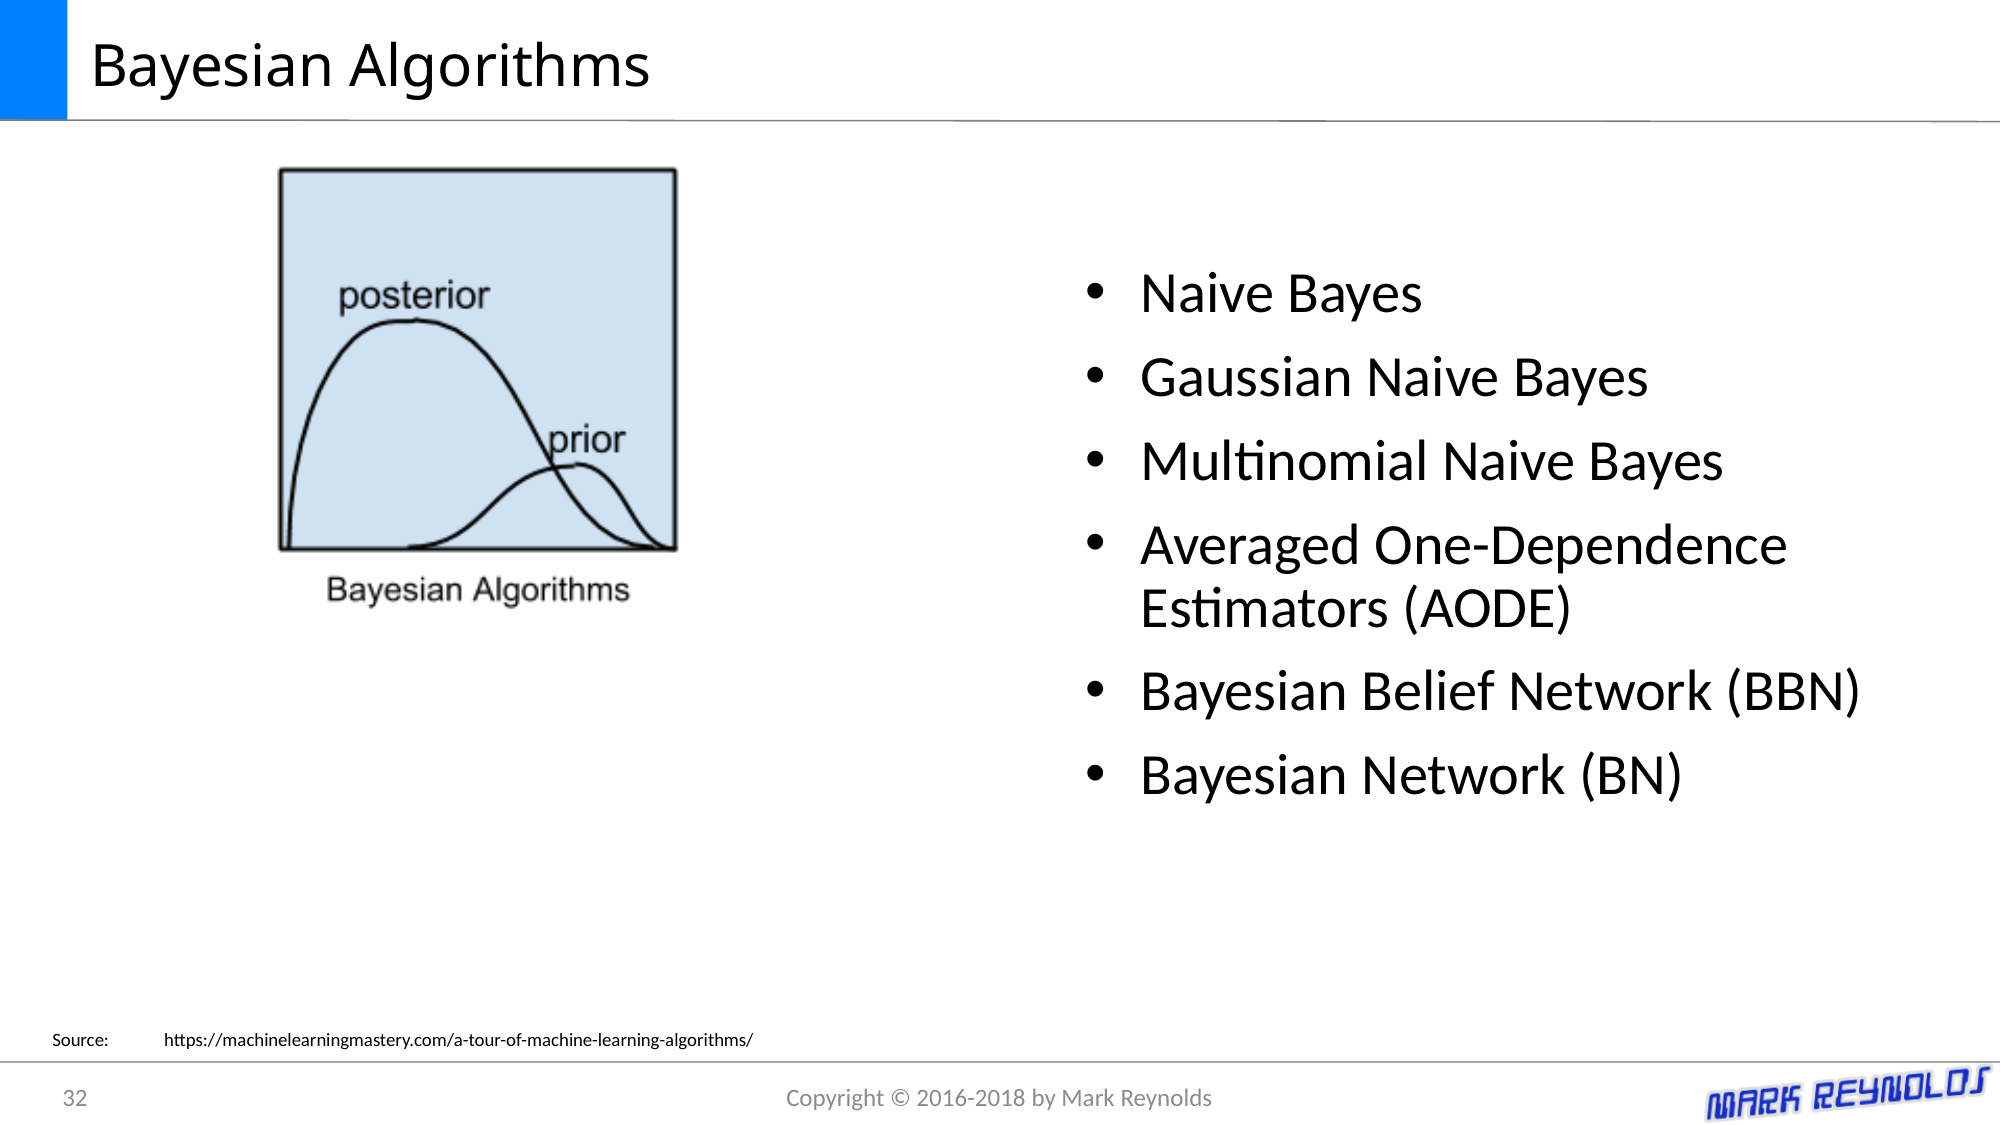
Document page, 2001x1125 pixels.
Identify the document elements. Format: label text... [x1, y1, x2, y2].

text_box Source: https://machinelearningmastery.com/a-tour-of-machine-learning-algorithms/ [37, 1020, 1508, 1058]
picture [253, 132, 710, 630]
footer Copyright © 2016-2018 by Mark Reynolds [349, 1073, 1650, 1119]
list Naive Bayes Gaussian Naive Bayes Multinomial Naive Bayes Averaged One-Dependence Estimators (AODE) Bayesian Belief Network (BBN) Bayesian Network (BN) [1070, 254, 2000, 1005]
picture [1699, 1059, 1997, 1125]
title Bayesian Algorithms [75, 15, 1800, 120]
slide_number 32 [37, 1073, 113, 1119]
